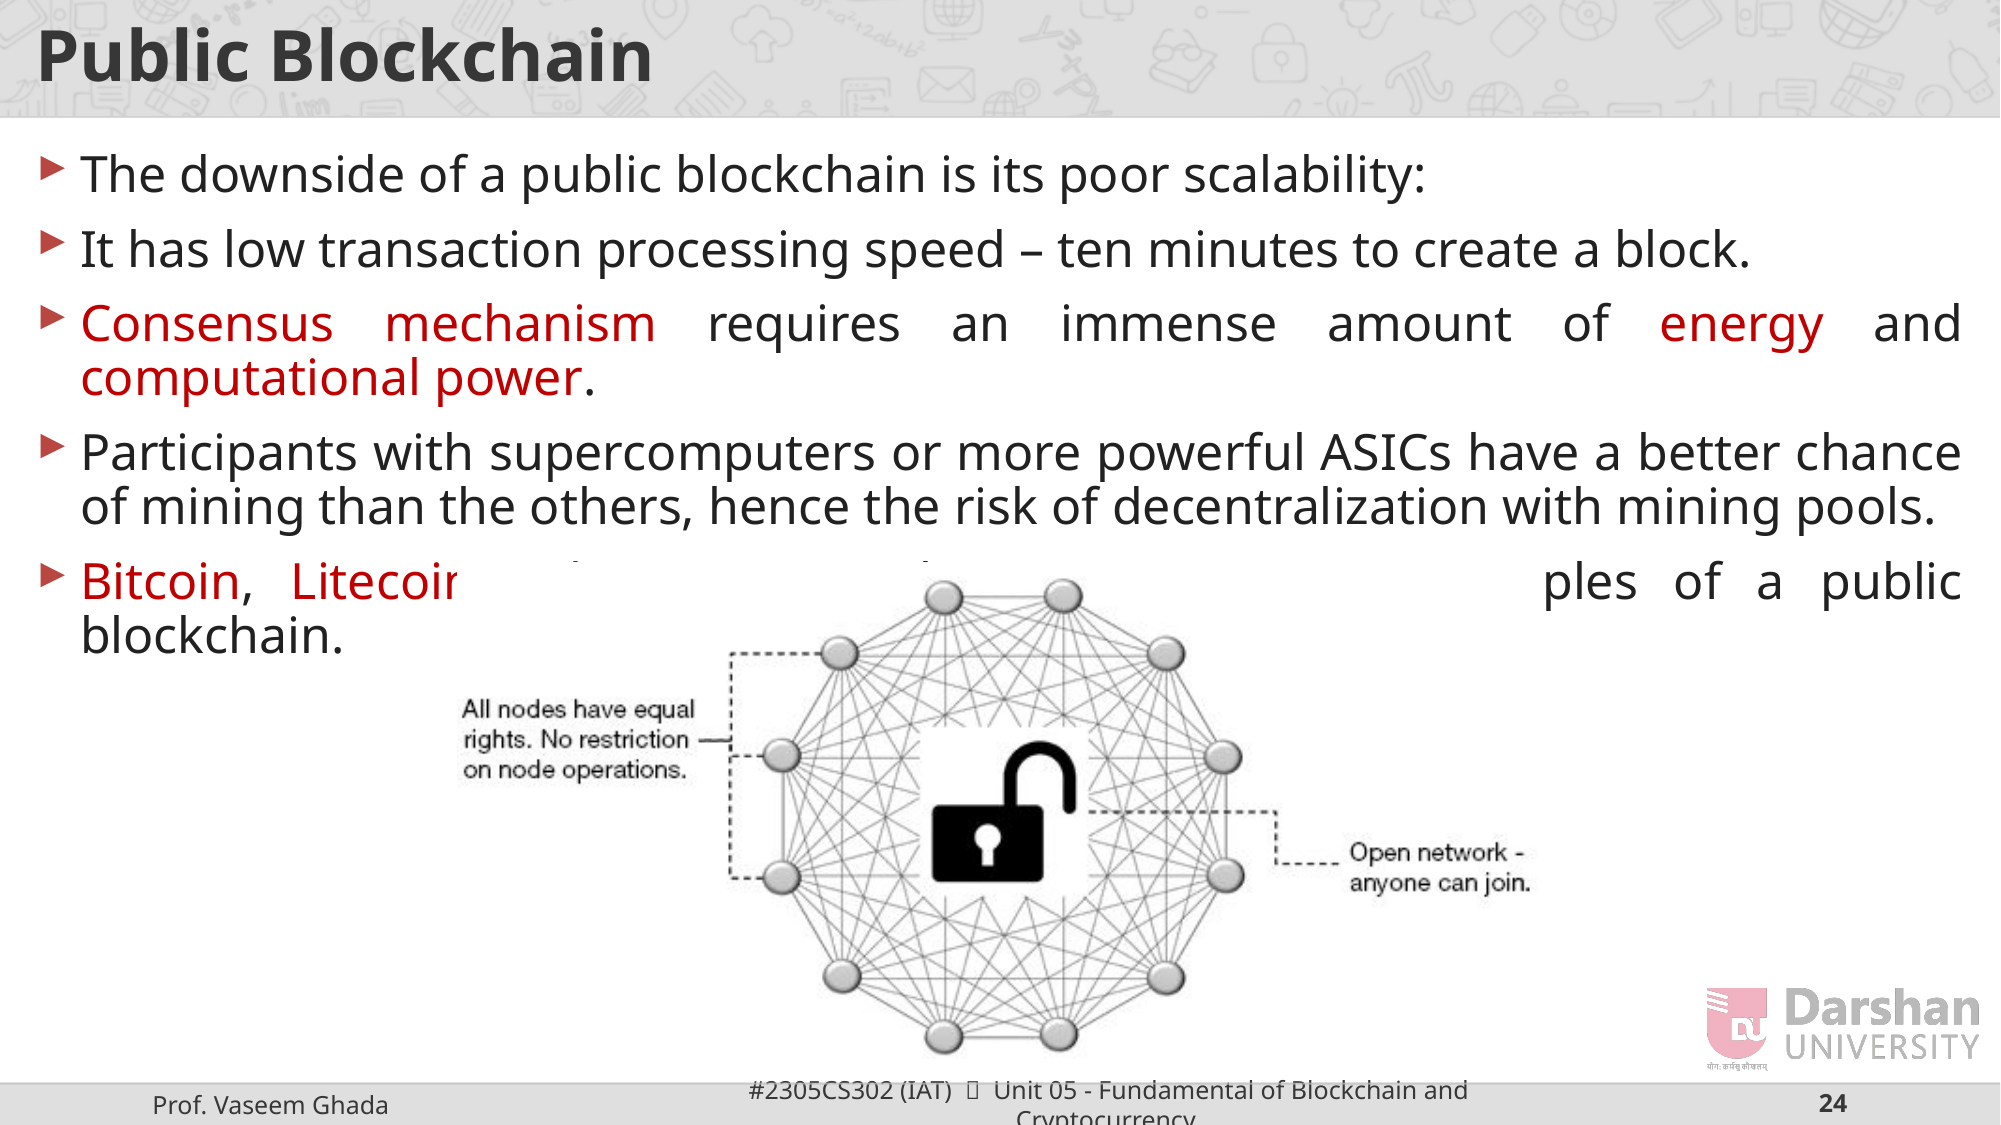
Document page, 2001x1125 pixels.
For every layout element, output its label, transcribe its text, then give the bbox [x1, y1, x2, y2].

picture [1707, 1059, 1979, 1071]
title Public Blockchain [0, 0, 2000, 117]
list The downside of a public blockchain is its poor scalability: It has low transaction processing speed – ten minutes to create a block. Consensus mechanism requires an immense amount of energy and computational power. Participants with supercomputers or more powerful ASICs have a better chance of mining than the others, hence the risk of decentralization with mining pools. Bitcoin, Litecoin, Ethereum are the most common examples of a public blockchain. [21, 141, 1979, 1059]
picture [457, 562, 1543, 1059]
